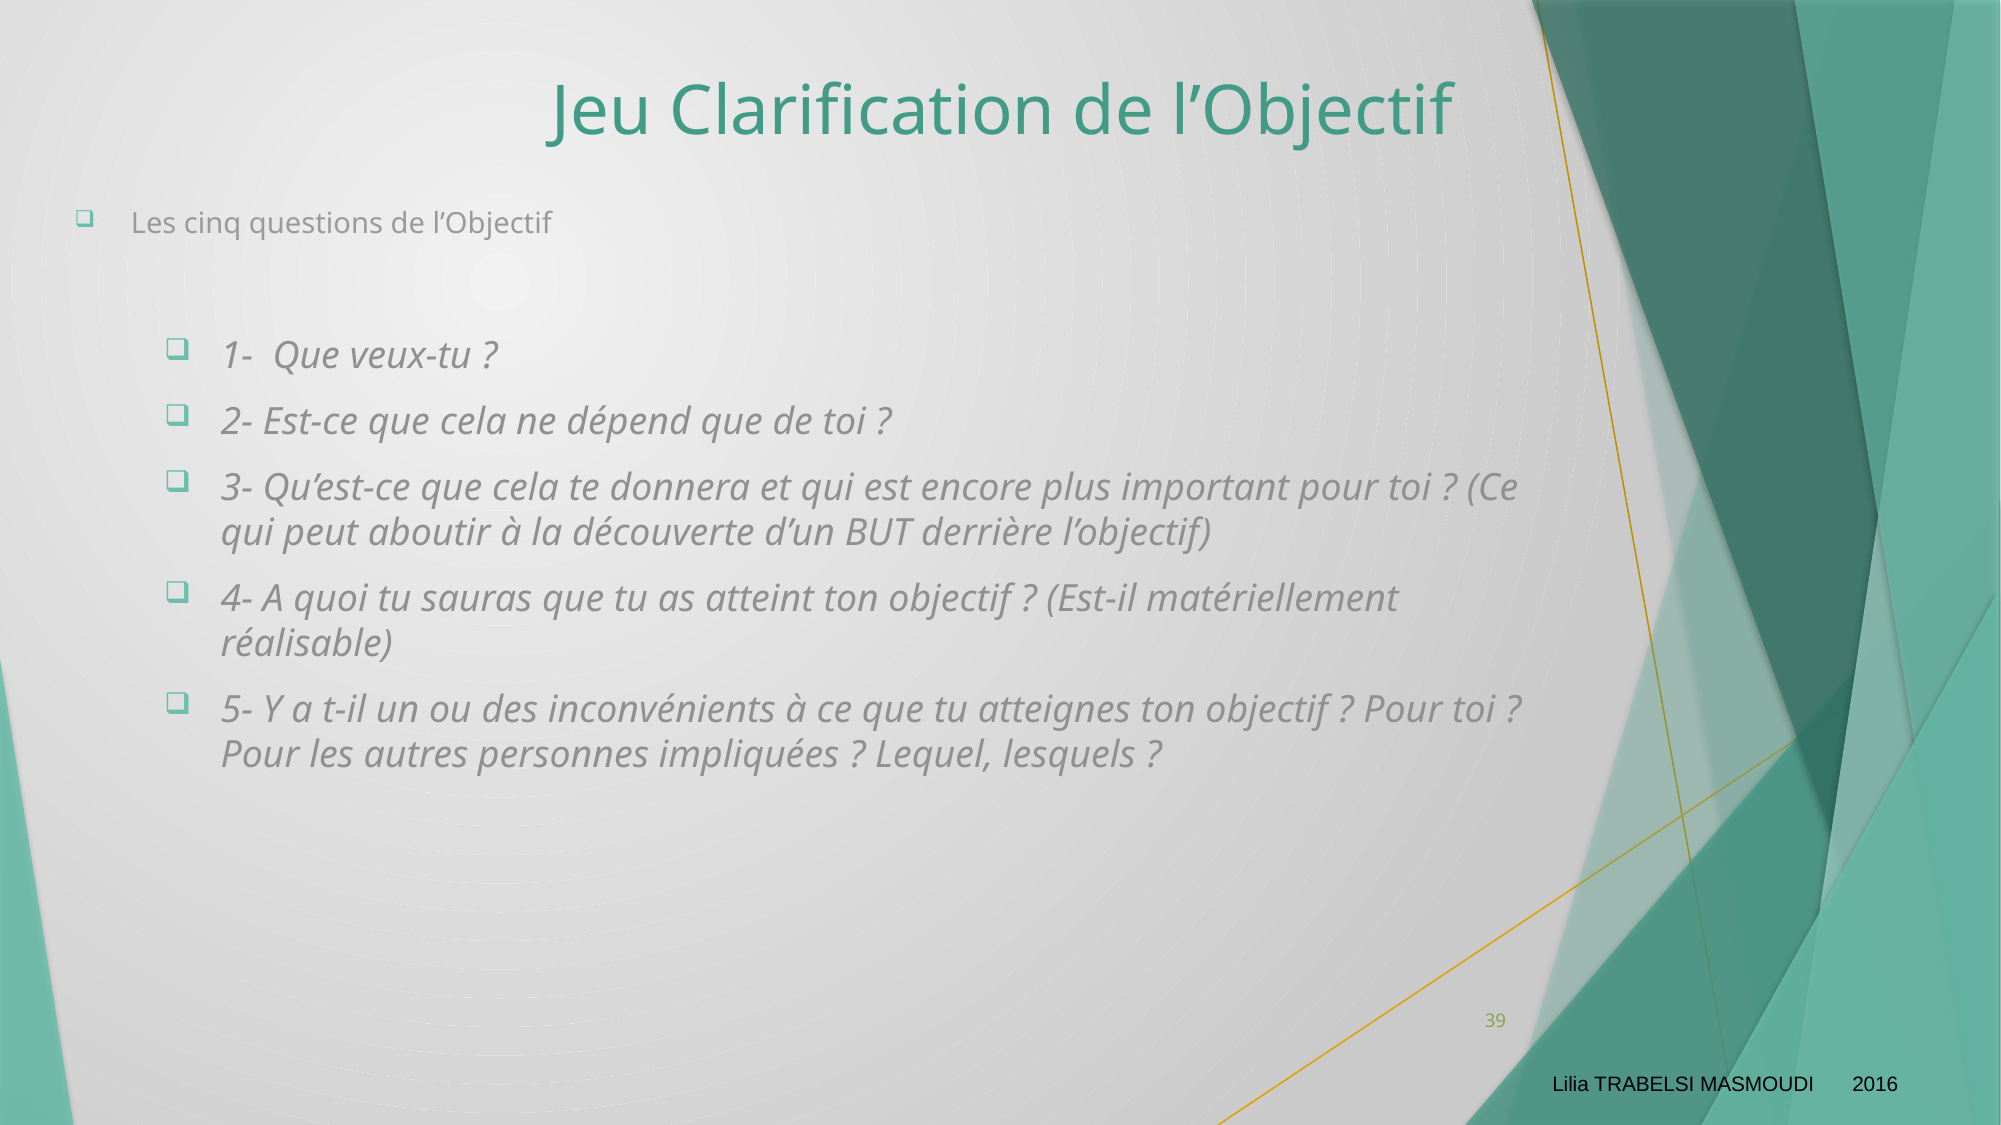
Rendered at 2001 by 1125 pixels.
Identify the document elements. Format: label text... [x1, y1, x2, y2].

list Les cinq questions de l’Objectif 1- Que veux-tu ? 2- Est-ce que cela ne dépend que de toi ? 3- Qu’est-ce que cela te donnera et qui est encore plus important pour toi ? (Ce qui peut aboutir à la découverte d’un BUT derrière l’objectif) 4- A quoi tu sauras que tu as atteint ton objectif ? (Est-il matériellement réalisable) 5- Y a t-il un ou des inconvénients à ce que tu atteignes ton objectif ? Pour toi ? Pour les autres personnes impliquées ? Lequel, lesquels ? [59, 197, 1565, 991]
slide_number 39 [1409, 991, 1522, 1051]
text_box Jeu Clarification de l’Objectif [161, 90, 1862, 156]
text_box Lilia TRABELSI MASMOUDI 2016 [1537, 1063, 1951, 1103]
